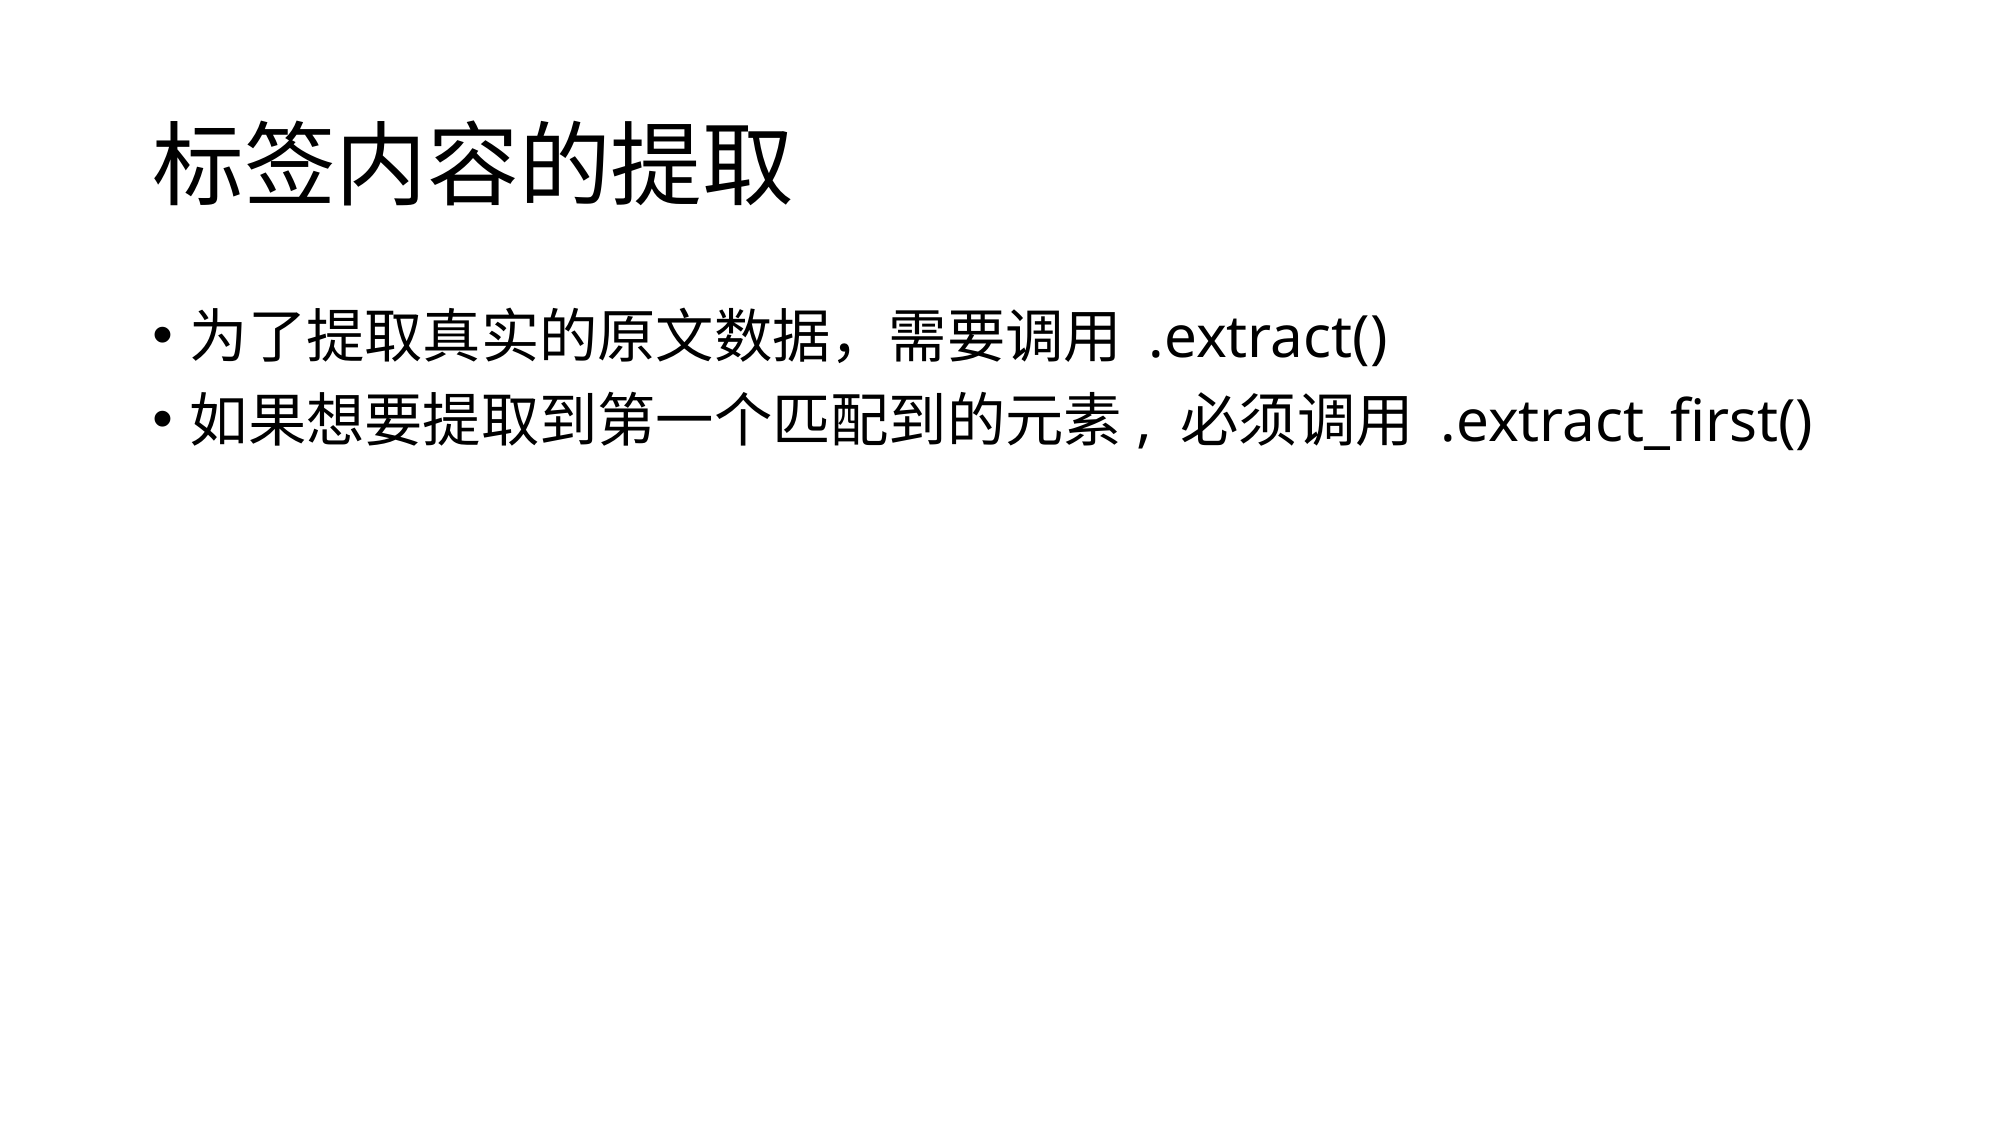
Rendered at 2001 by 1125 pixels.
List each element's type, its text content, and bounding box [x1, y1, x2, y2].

title 标签内容的提取 [137, 59, 1863, 278]
list 为了提取真实的原文数据，需要调用 .extract() 如果想要提取到第一个匹配到的元素, 必须调用 .extract_first() [137, 299, 1863, 1014]
